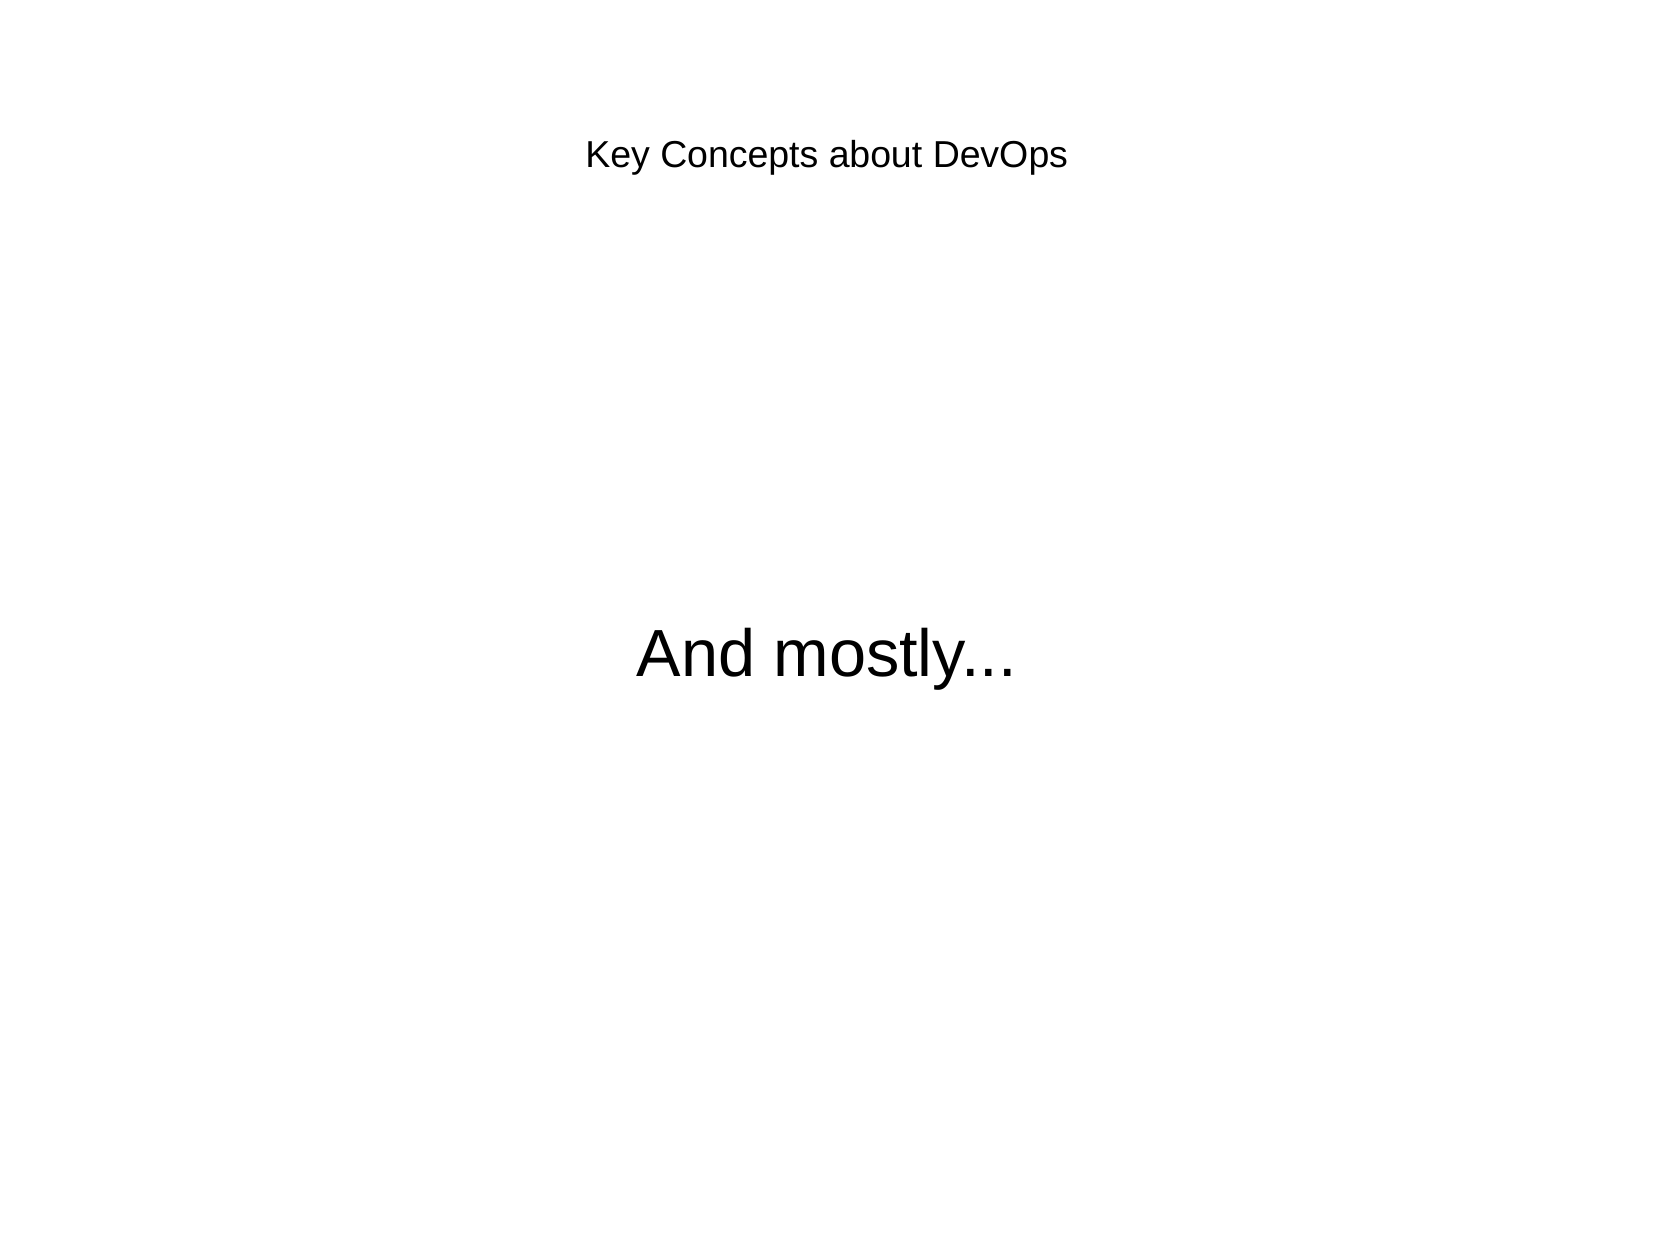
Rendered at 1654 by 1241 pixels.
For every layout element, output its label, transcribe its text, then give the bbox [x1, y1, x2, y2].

text_box Key Concepts about DevOps [82, 49, 1571, 257]
text_box And mostly... [82, 290, 1571, 1010]
